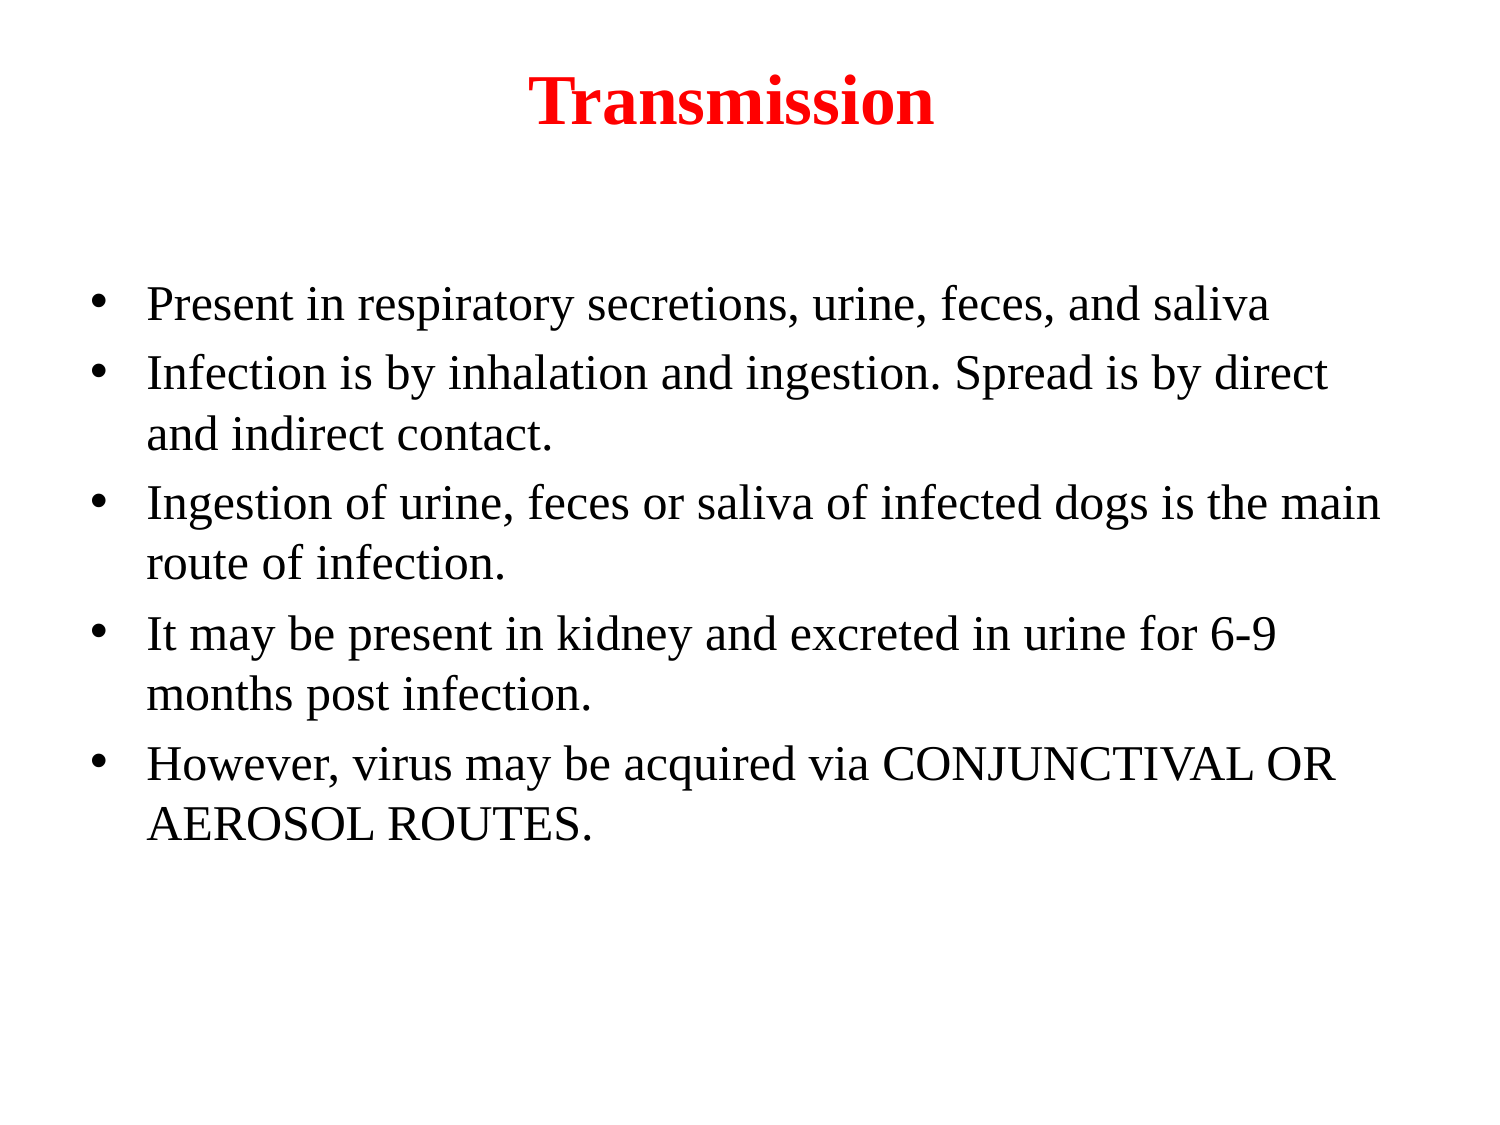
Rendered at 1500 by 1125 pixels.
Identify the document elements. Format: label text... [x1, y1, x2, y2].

list Present in respiratory secretions, urine, feces, and saliva Infection is by inhalation and ingestion. Spread is by direct and indirect contact. Ingestion of urine, feces or saliva of infected dogs is the main route of infection. It may be present in kidney and excreted in urine for 6-9 months post infection. However, virus may be acquired via CONJUNCTIVAL OR AEROSOL ROUTES. [75, 262, 1425, 1005]
title Transmission [75, 45, 1425, 233]
